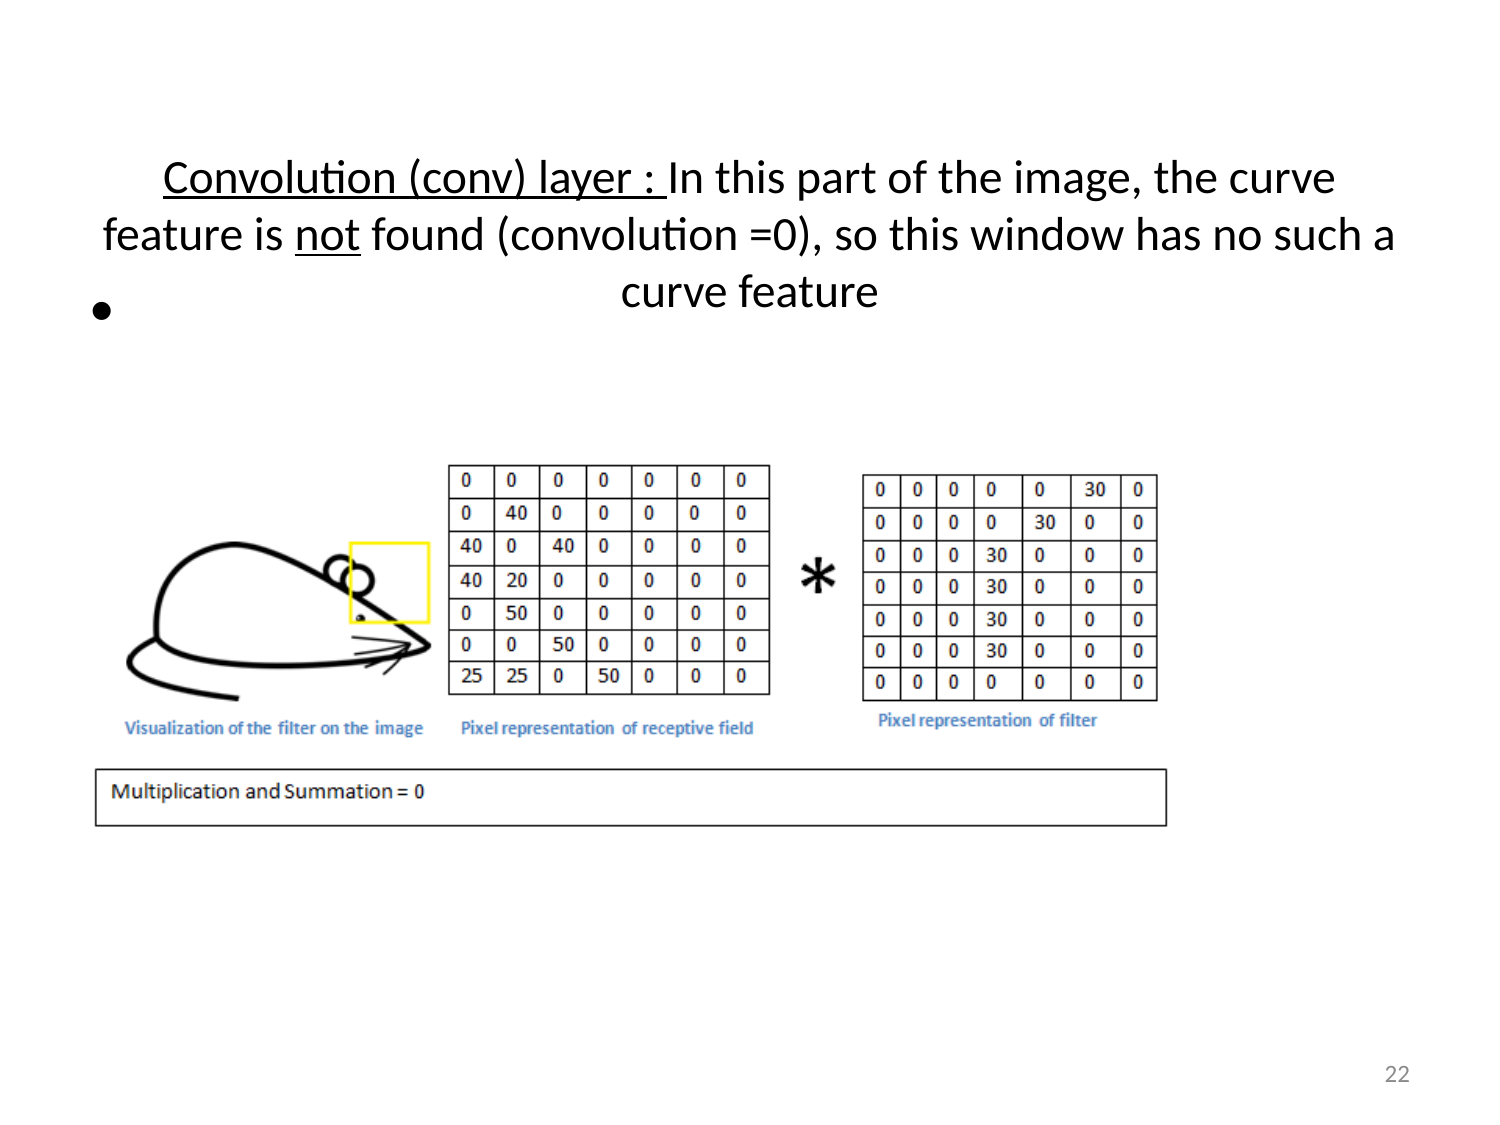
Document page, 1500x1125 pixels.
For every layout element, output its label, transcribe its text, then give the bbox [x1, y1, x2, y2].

picture [74, 462, 1198, 855]
slide_number 22 [1074, 1042, 1425, 1103]
title Convolution (conv) layer : In this part of the image, the curve feature is not found (convolution =0), so this window has no such a curve feature [75, 137, 1425, 262]
list [75, 262, 1425, 1005]
